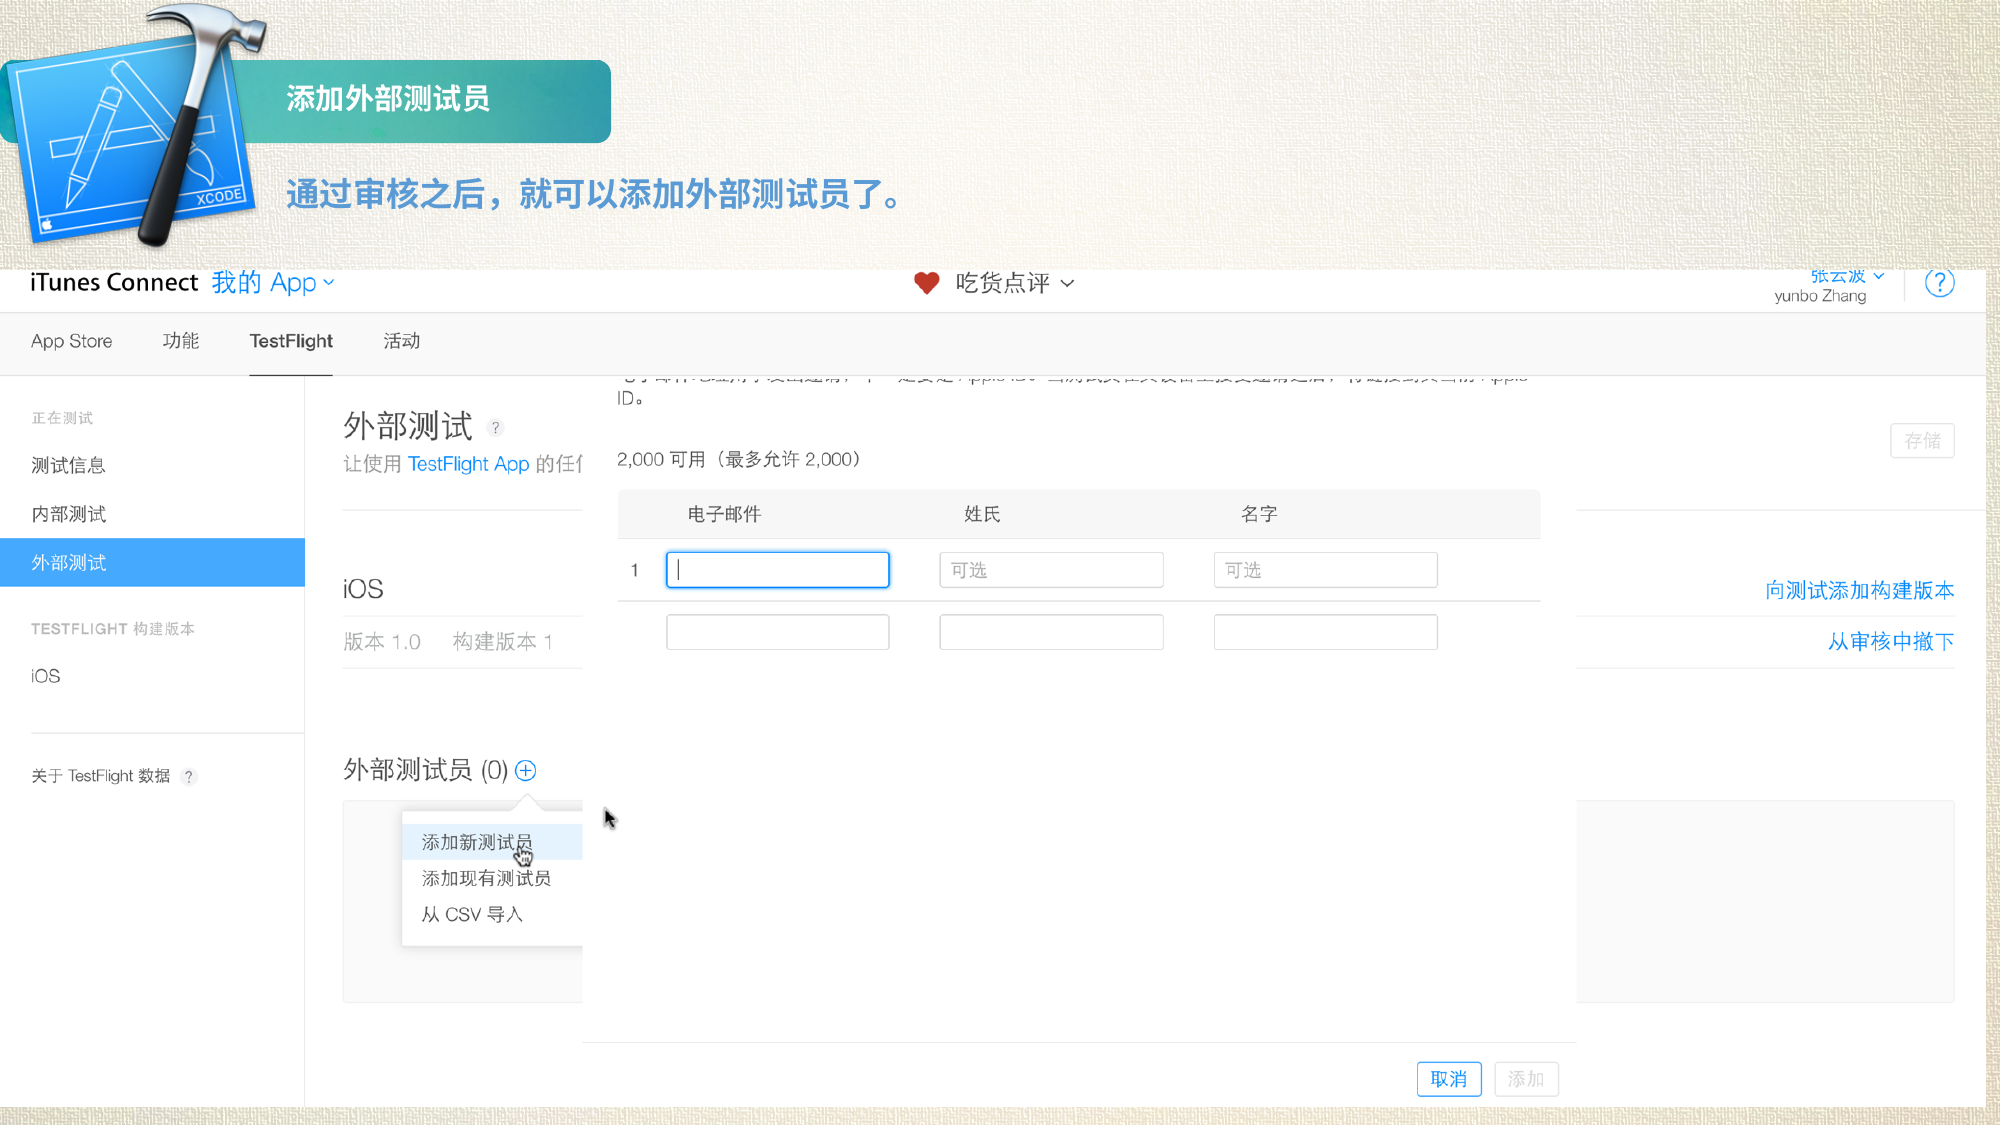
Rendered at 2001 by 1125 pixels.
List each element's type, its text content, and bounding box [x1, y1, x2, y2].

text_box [272, 72, 611, 170]
text_box [272, 59, 613, 135]
text_box 通过审核之后，就可以添加外部测试员了。 [272, 165, 1920, 220]
picture [0, 0, 2000, 1125]
